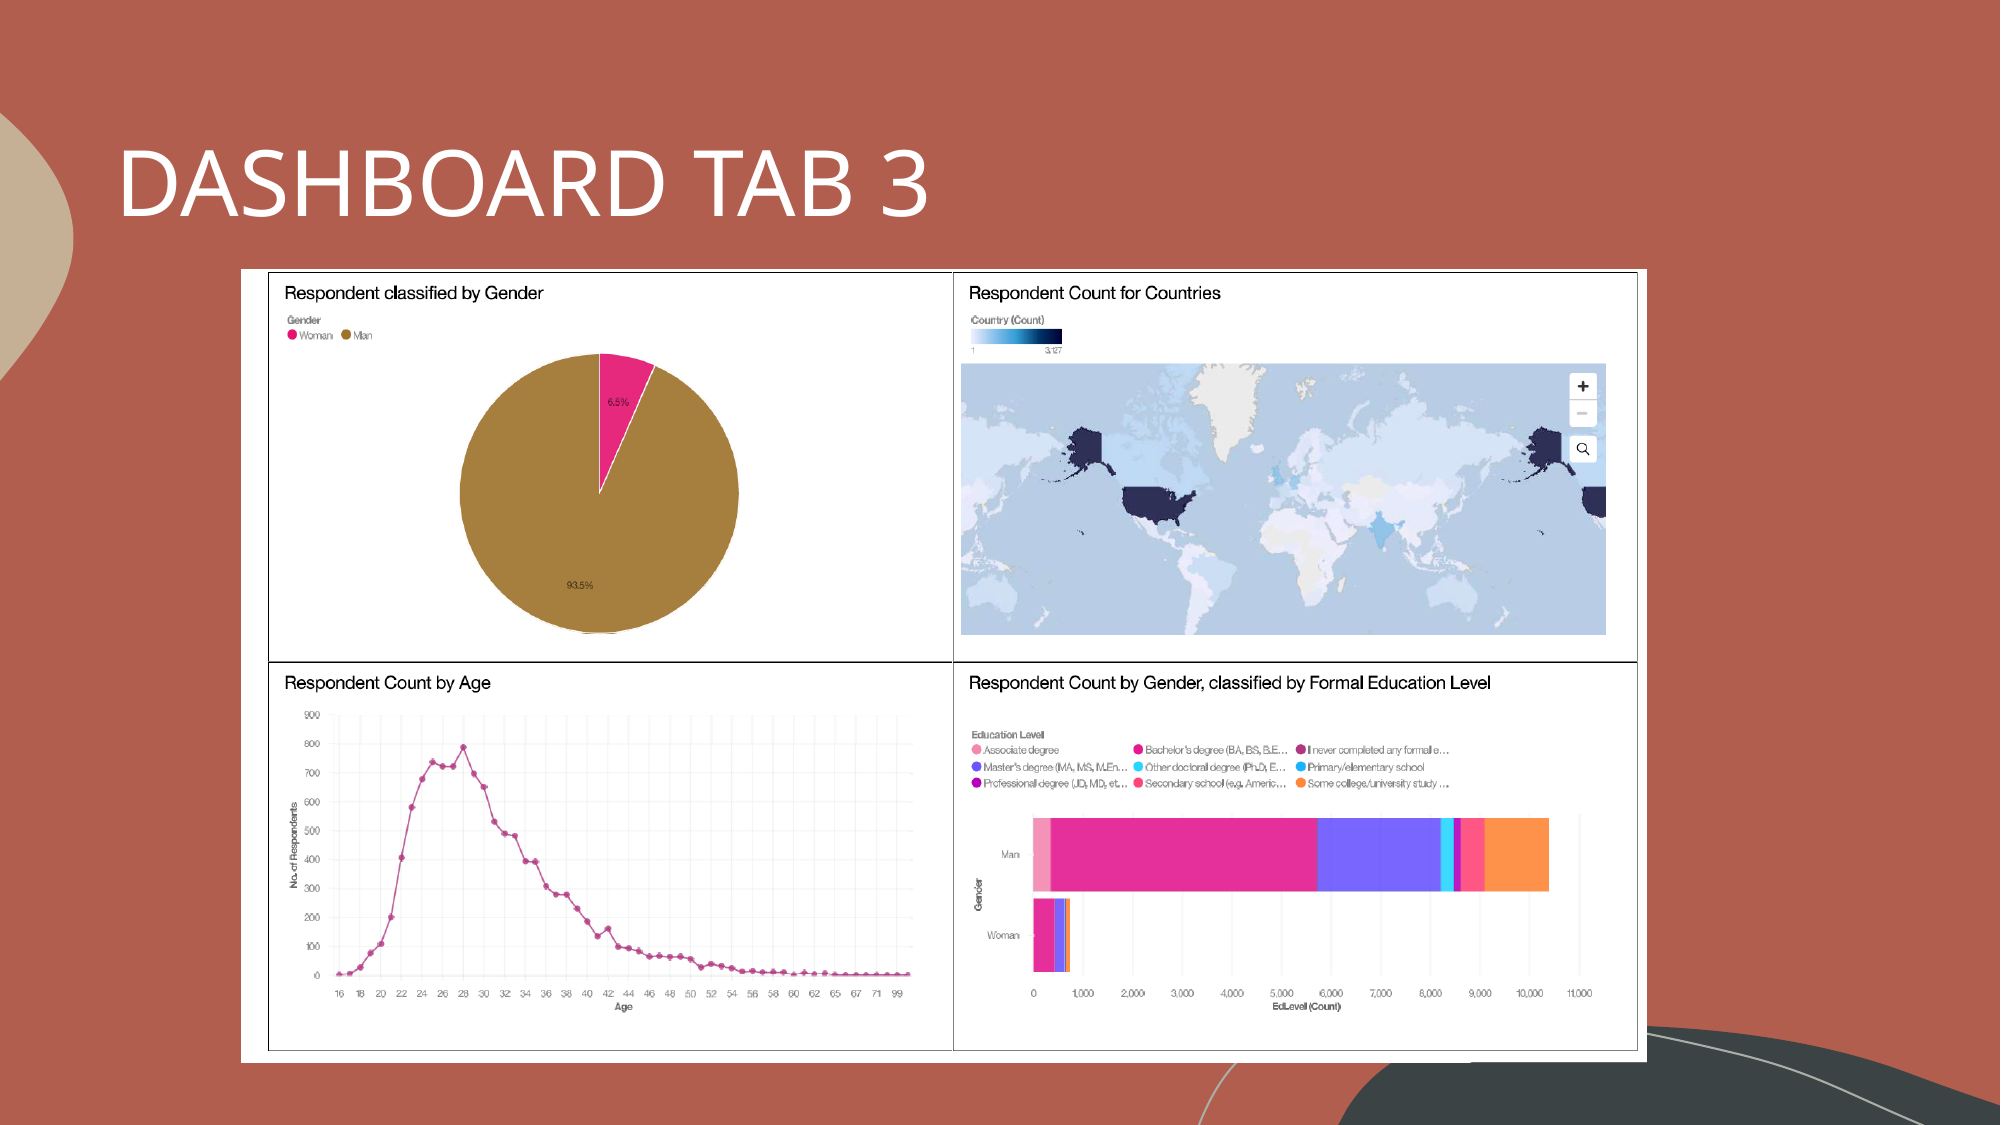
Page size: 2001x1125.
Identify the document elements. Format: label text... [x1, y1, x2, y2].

title DASHBOARD TAB 3 [100, 62, 1851, 313]
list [241, 269, 1647, 1063]
